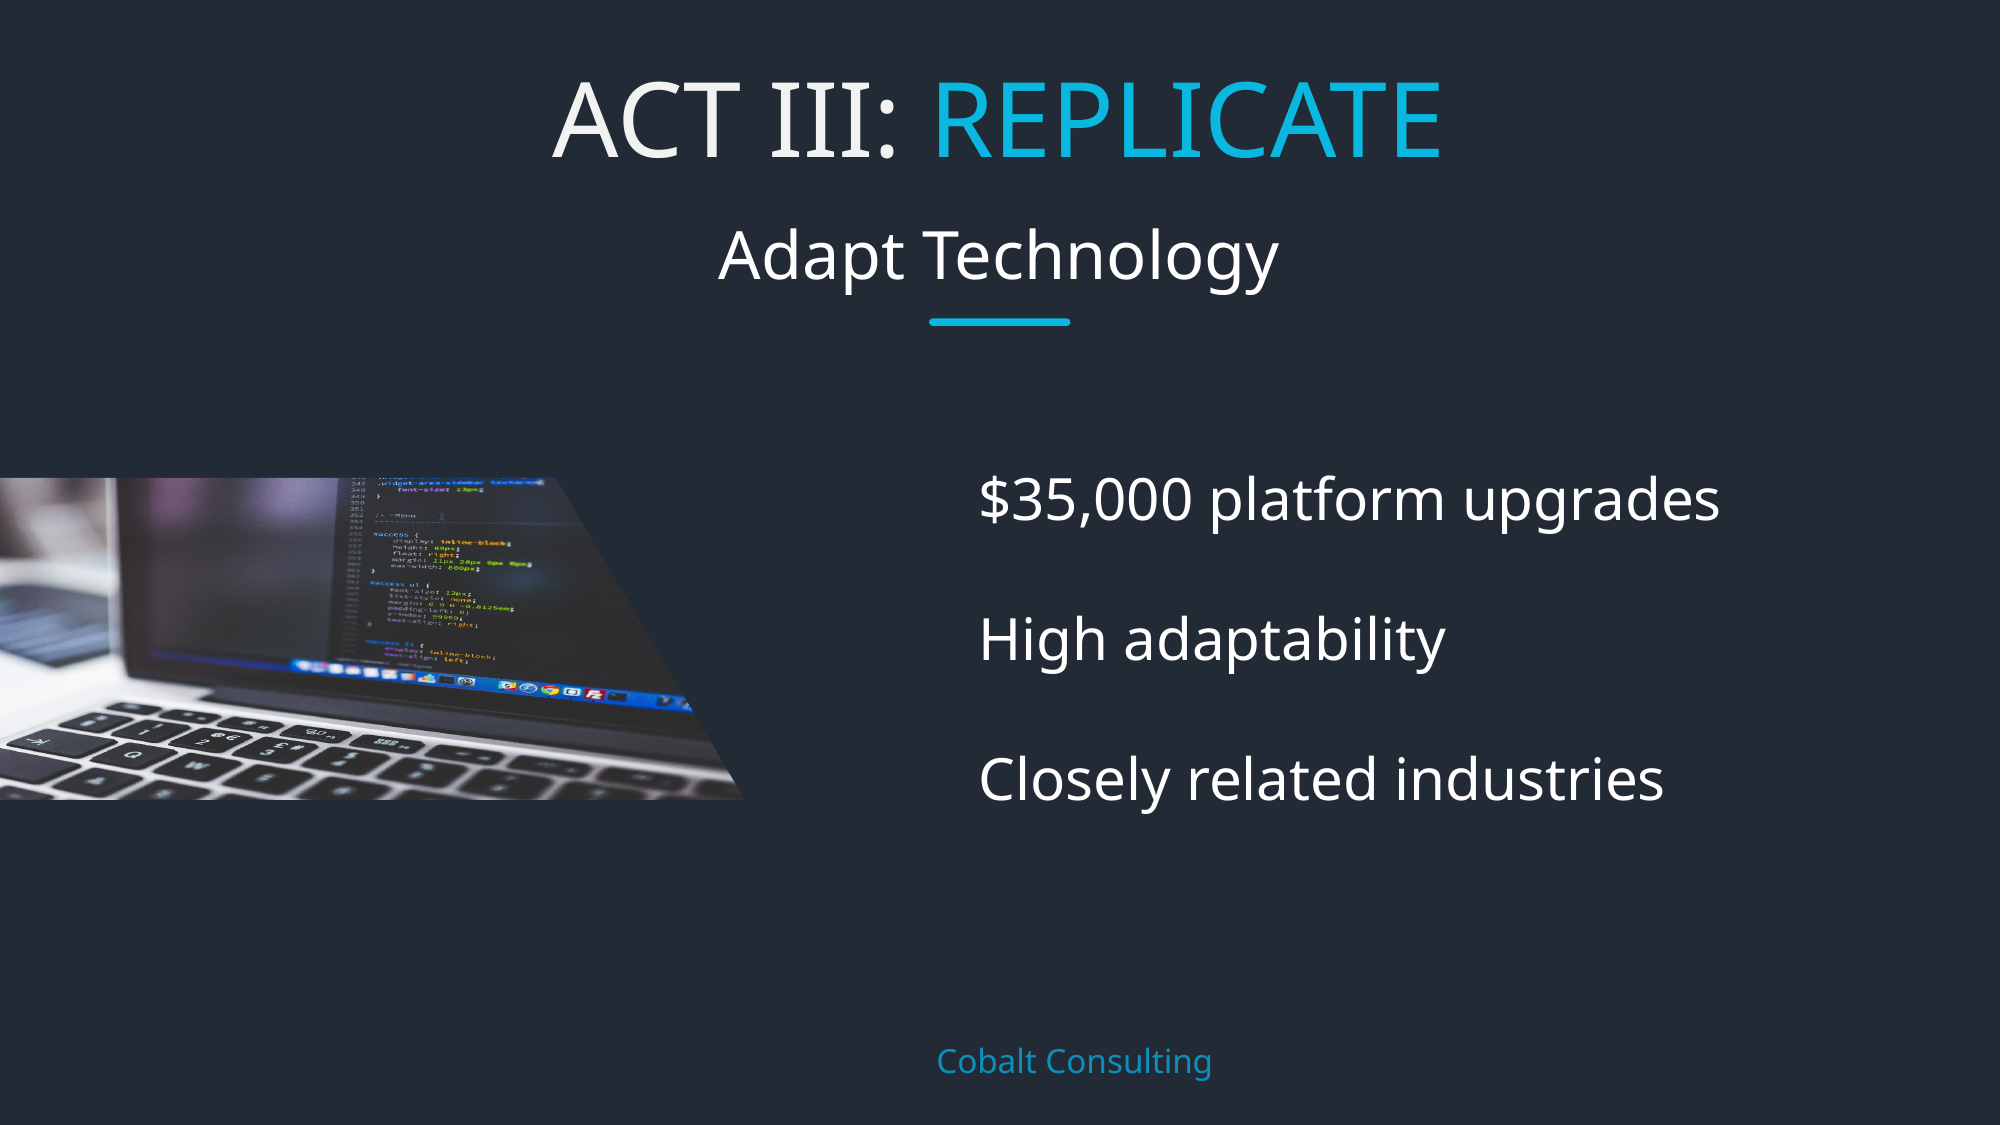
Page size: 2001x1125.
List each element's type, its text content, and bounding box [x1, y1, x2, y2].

text_box Adapt Technology [659, 205, 1340, 301]
text_box ACT III: REPLICATE [537, 45, 1462, 186]
text_box Cobalt Consulting [771, 1032, 1229, 1088]
picture [0, 477, 745, 801]
text_box [927, 317, 1072, 327]
text_box $35,000 platform upgrades High adaptability Closely related industries [963, 454, 1967, 820]
